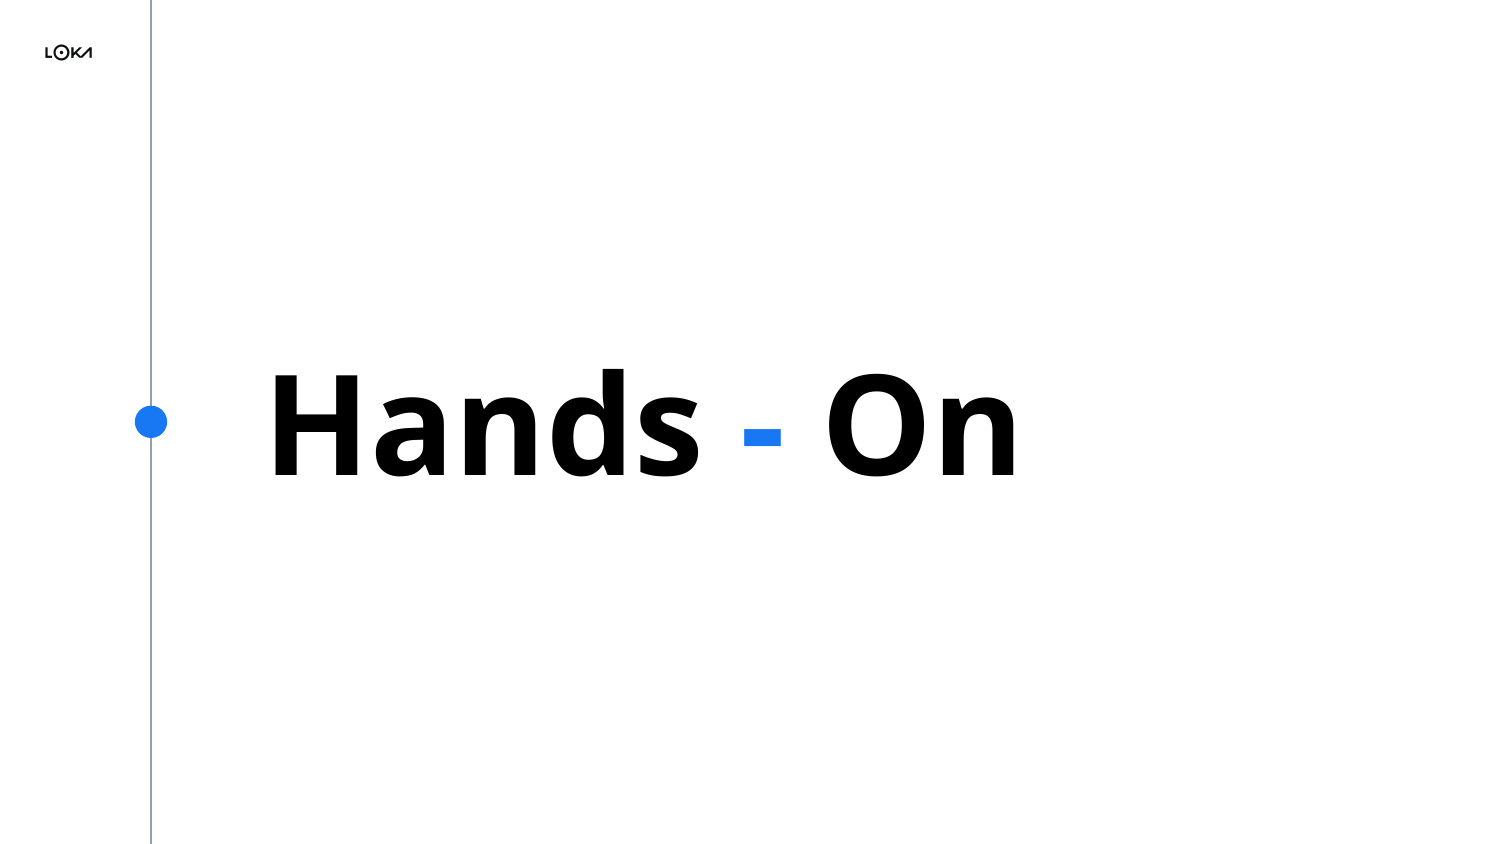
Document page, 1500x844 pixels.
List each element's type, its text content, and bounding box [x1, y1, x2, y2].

text_box Hands - On [248, 321, 1102, 427]
text_box [156, 406, 168, 438]
text_box [134, 406, 146, 438]
picture [11, 8, 126, 97]
